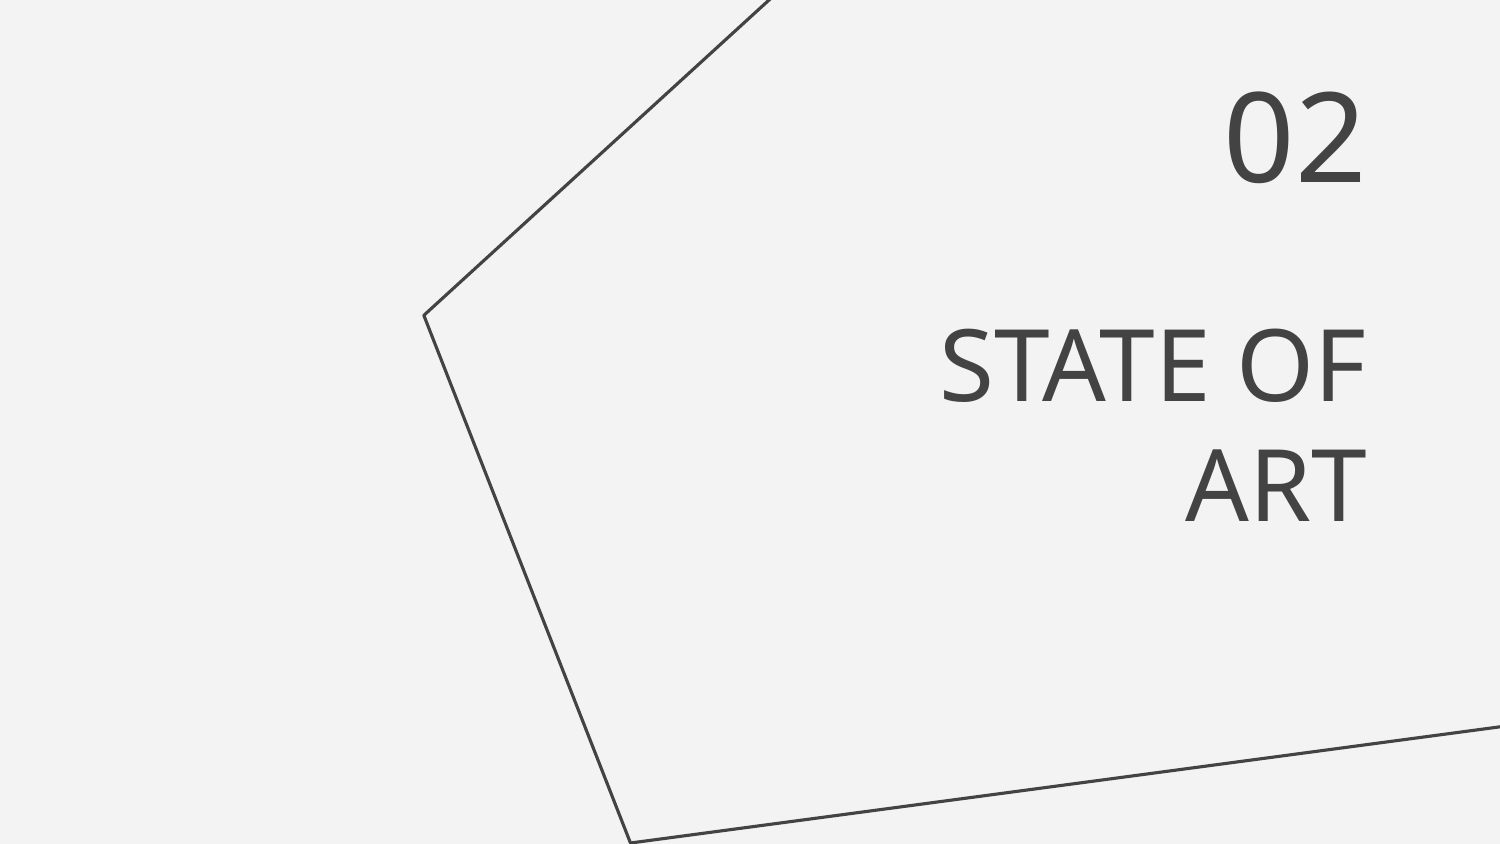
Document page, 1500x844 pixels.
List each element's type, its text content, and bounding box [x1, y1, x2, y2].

title 02 [1037, 51, 1382, 213]
title STATE OF ART [751, 282, 1382, 561]
